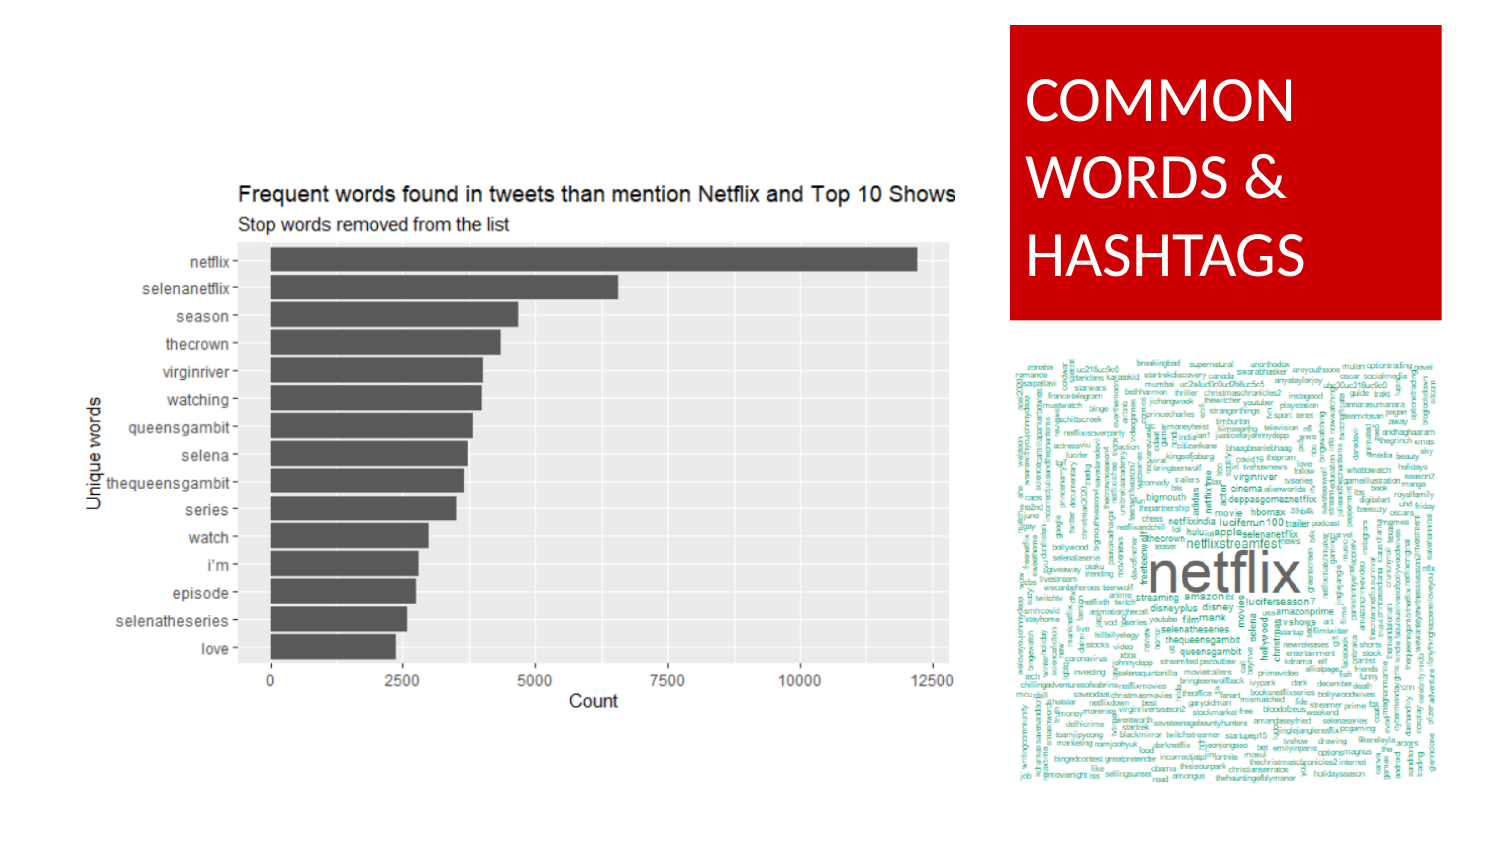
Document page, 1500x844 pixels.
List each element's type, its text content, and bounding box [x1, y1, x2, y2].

text_box COMMON WORDS & HASHTAGS [1010, 25, 1442, 321]
picture [1009, 359, 1442, 789]
picture [80, 177, 955, 716]
